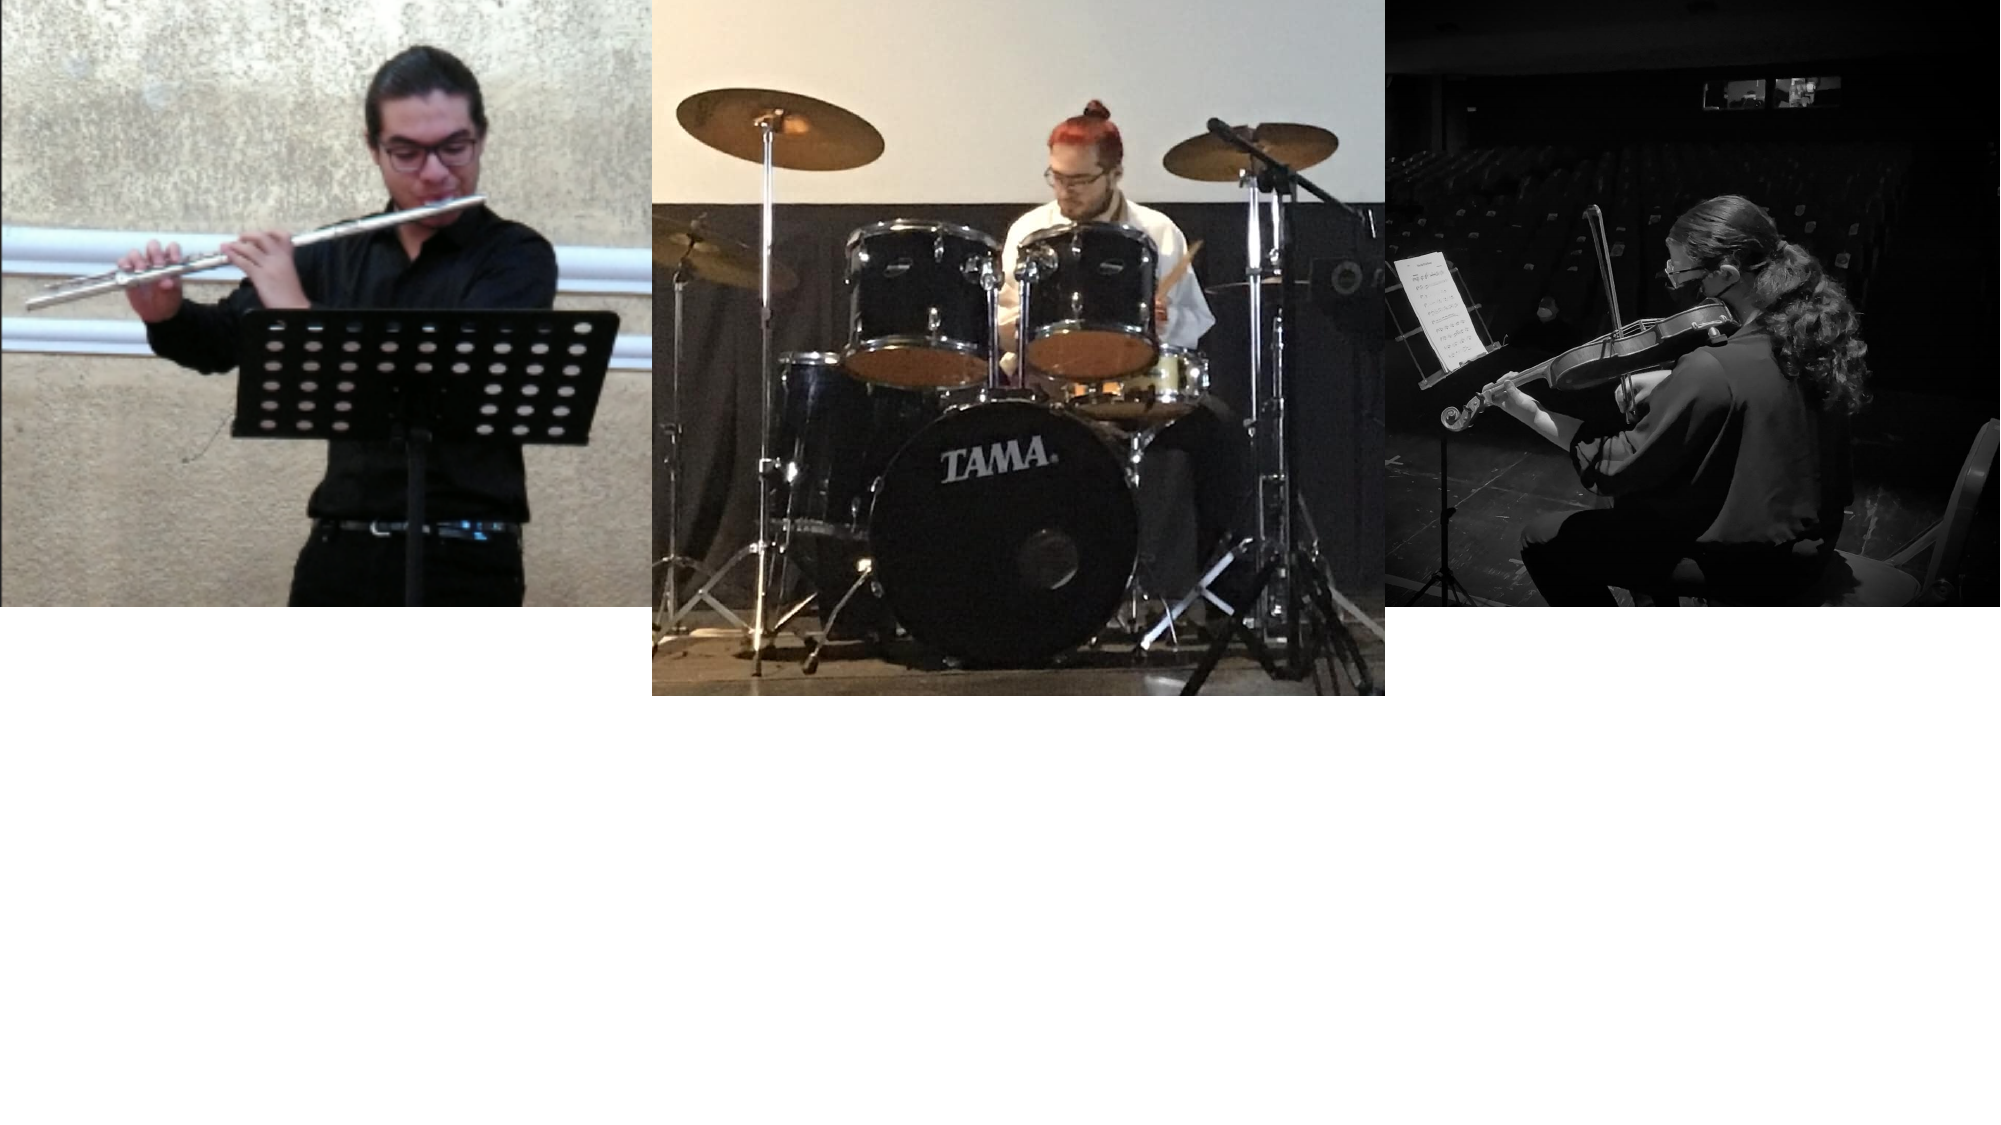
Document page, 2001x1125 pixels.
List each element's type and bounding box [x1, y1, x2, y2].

picture [0, 0, 2000, 696]
